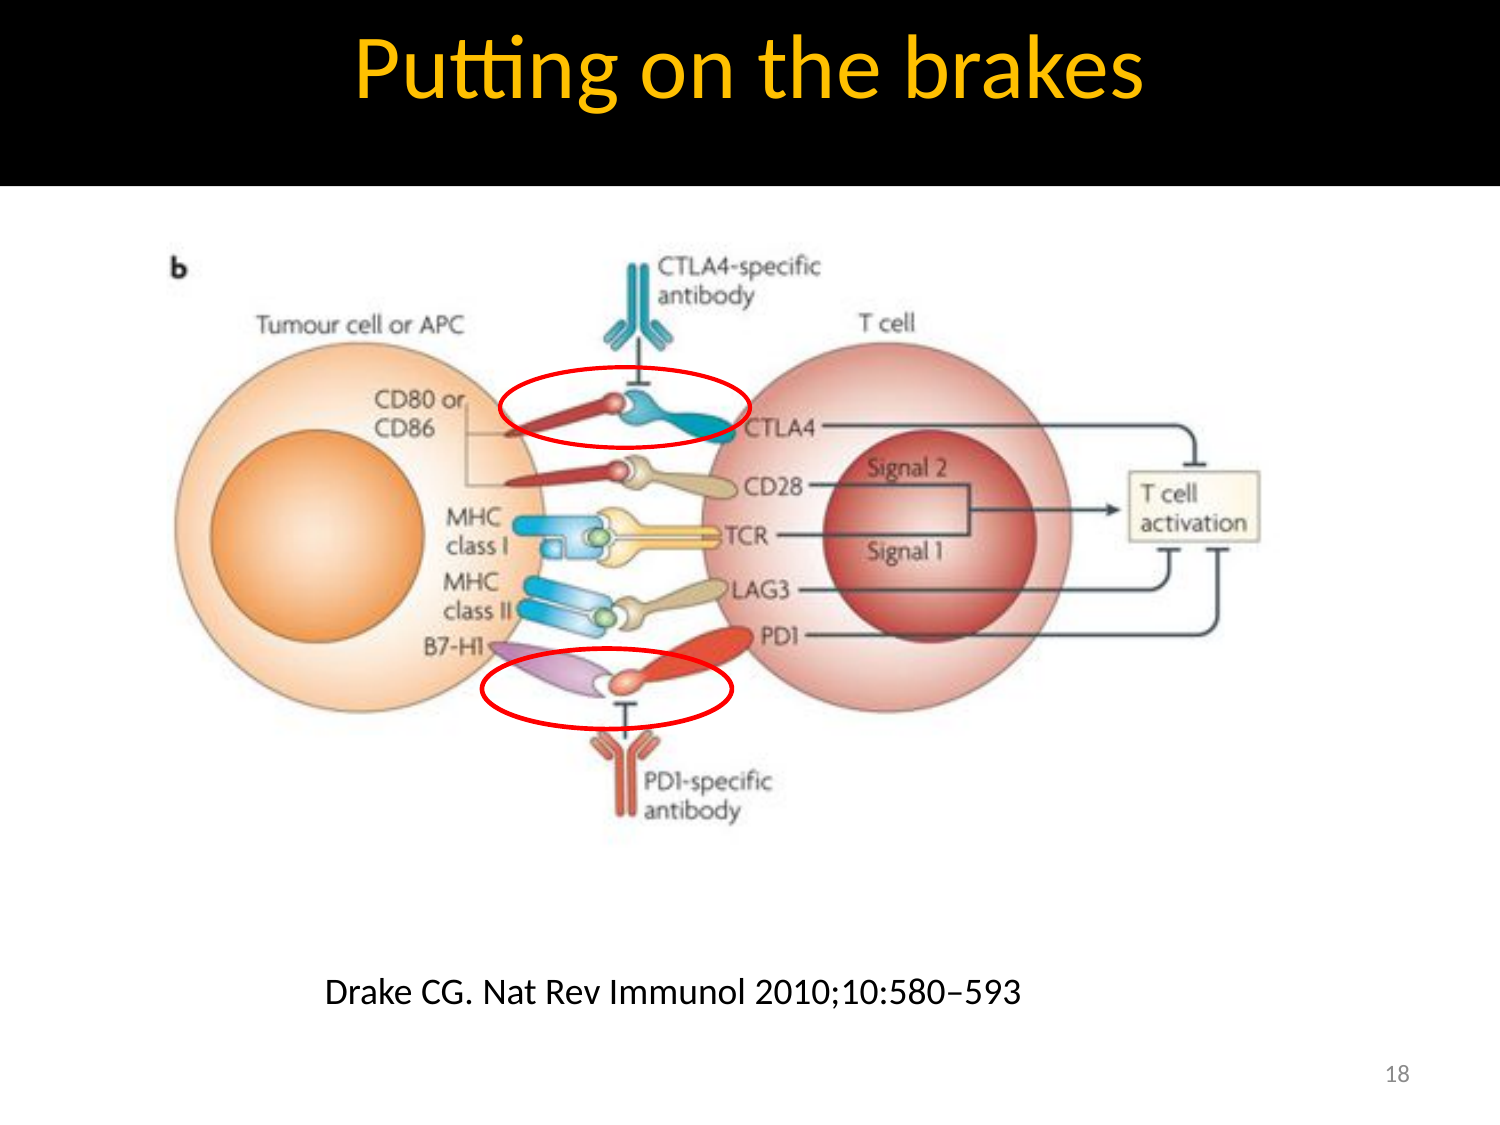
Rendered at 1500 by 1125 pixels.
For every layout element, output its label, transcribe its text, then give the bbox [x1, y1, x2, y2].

picture [166, 232, 1365, 870]
title Putting on the brakes [0, 0, 1500, 187]
slide_number 18 [1074, 1042, 1425, 1103]
text_box Drake CG. Nat Rev Immunol 2010;10:580–593 [310, 960, 1154, 1020]
